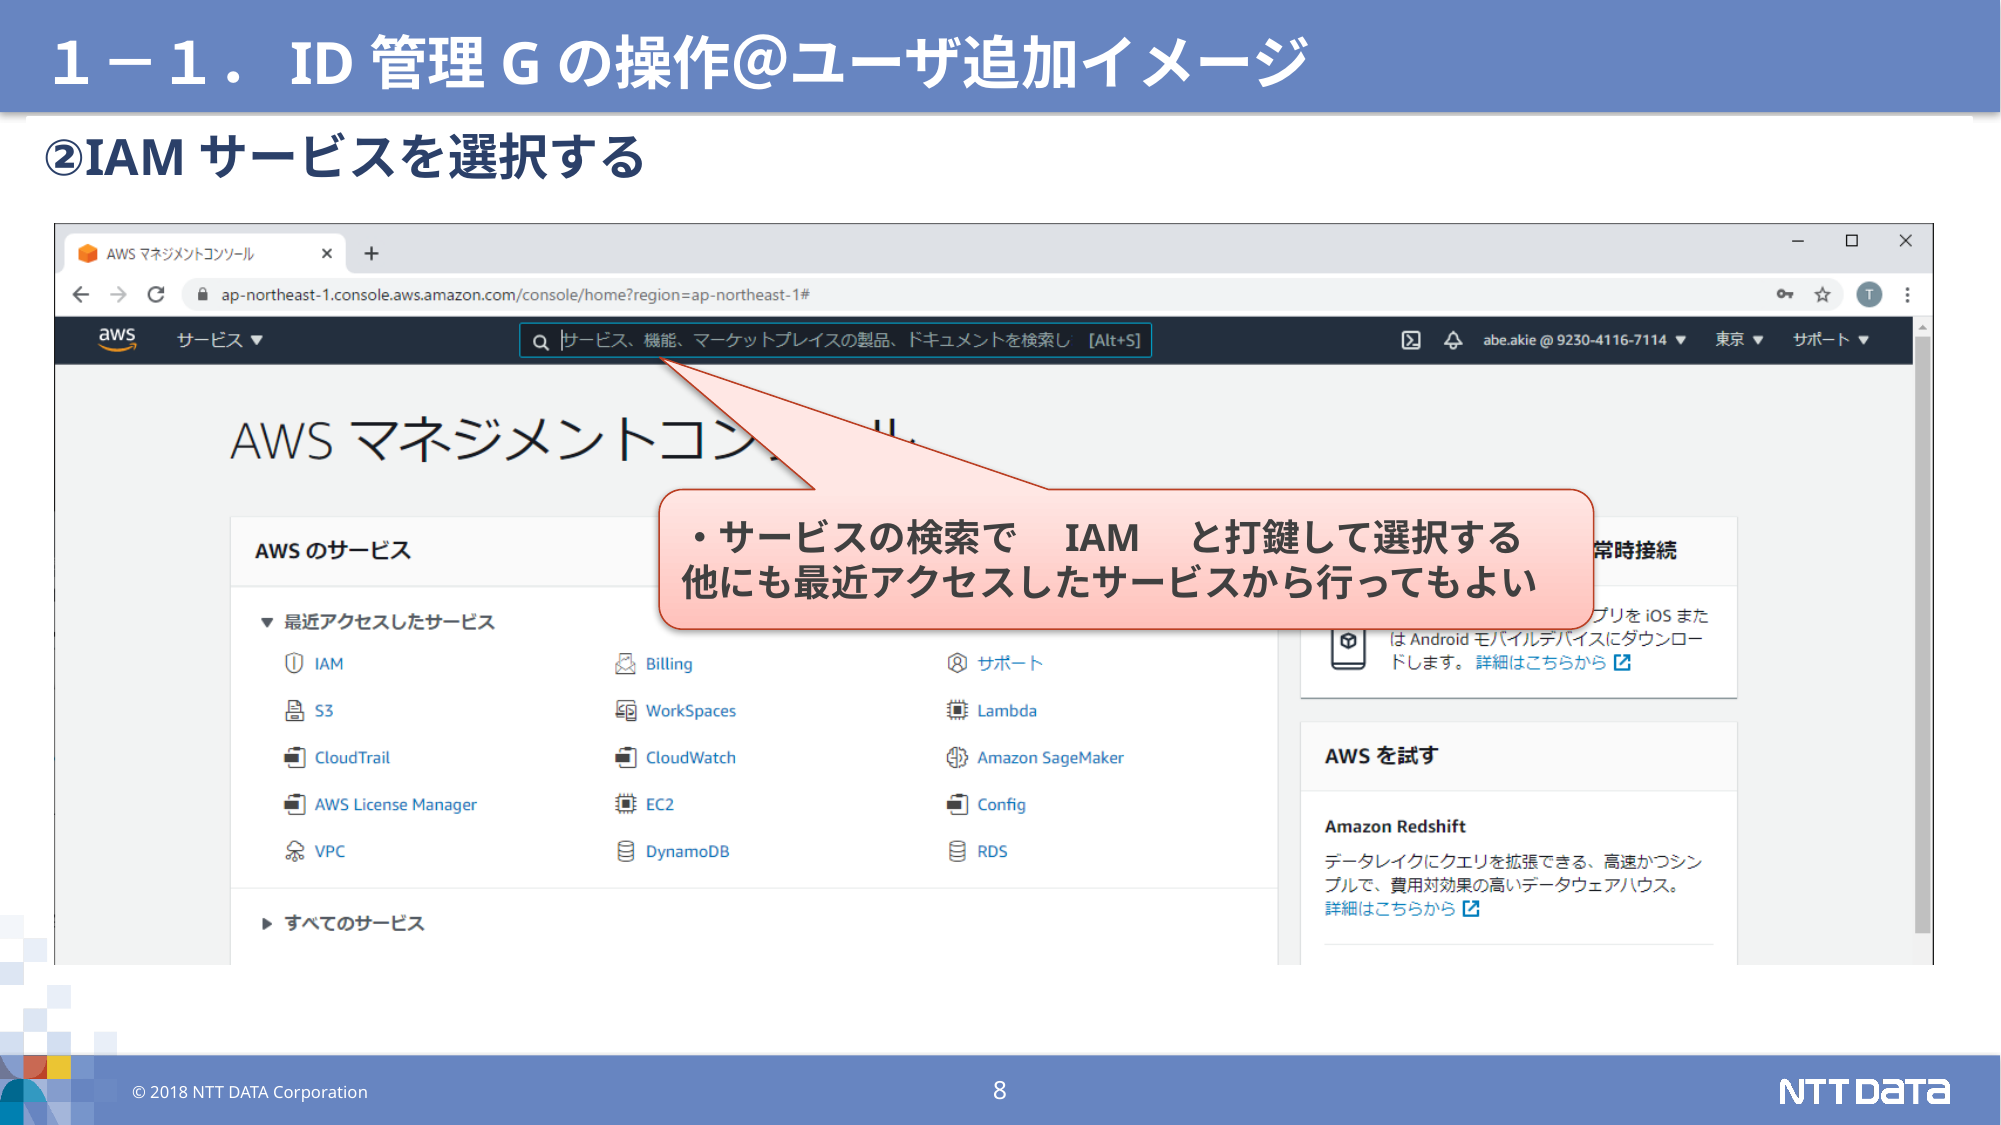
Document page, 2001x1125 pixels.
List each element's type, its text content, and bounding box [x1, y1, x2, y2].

text_box ②IAMサービスを選択する [26, 116, 1973, 315]
picture [1767, 1066, 1962, 1116]
list １－１．ID管理Gの操作＠ユーザ追加イメージ [28, 0, 1972, 113]
picture [0, 223, 1935, 1125]
